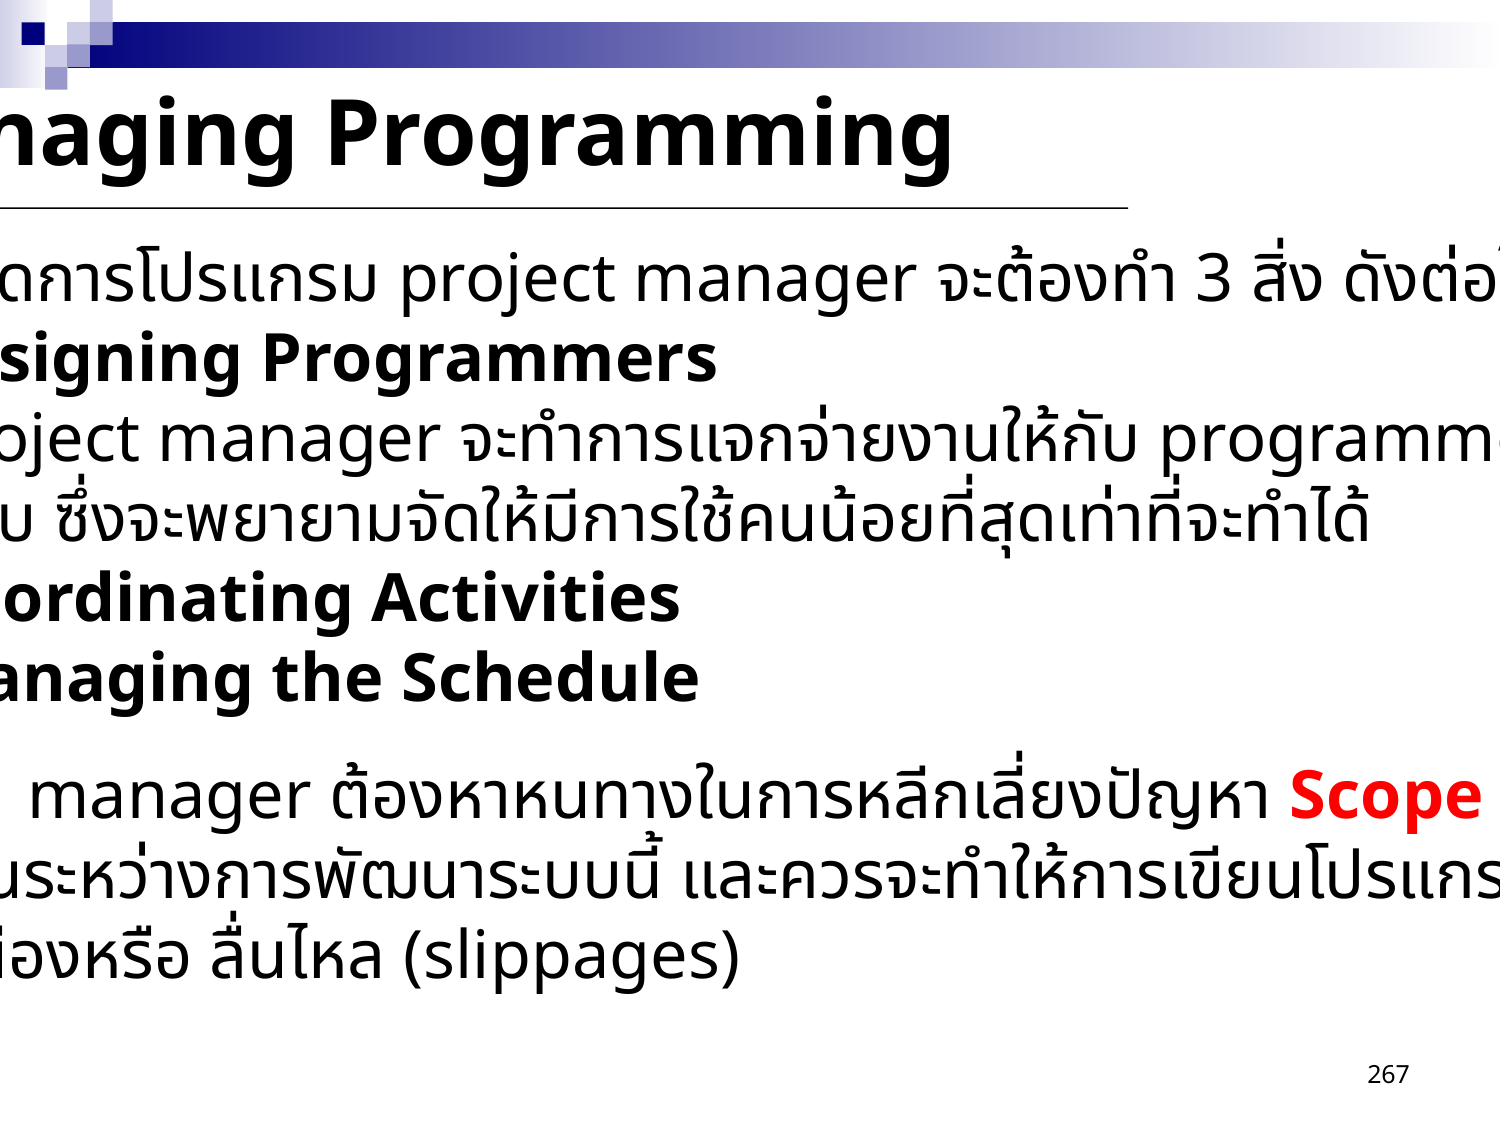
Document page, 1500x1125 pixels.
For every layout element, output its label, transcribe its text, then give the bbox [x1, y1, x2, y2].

text_box ในการจัดการโปรแกรม project manager จะต้องทำ 3 สิ่ง ดังต่อไปนี้ (1) Assigning Programmers project manager จะทำการแจกจ่ายงานให้กับ programmer แต่ละคนรับผิด ชอบ ซึ่งจะพยายามจัดให้มีการใช้คนน้อยที่สุดเท่าที่จะทำได้ (2) Coordinating Activities (3) Managing the Schedule [0, 227, 1500, 744]
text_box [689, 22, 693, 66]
text_box manager ต้องหาหนทางในการหลีกเลี่ยงปัญหา Scope Creep ไม่ ให้เกิดขึ้นในระหว่างการพัฒนาระบบนี้ และควรจะทำให้การเขียนโปรแกรมเป็นไป อย่างต่อเนื่องหรือ ลื่นไหล (slippages) [0, 744, 1500, 1000]
text_box Managing Programming [0, 66, 972, 191]
slide_number 267 [1074, 1024, 1426, 1101]
